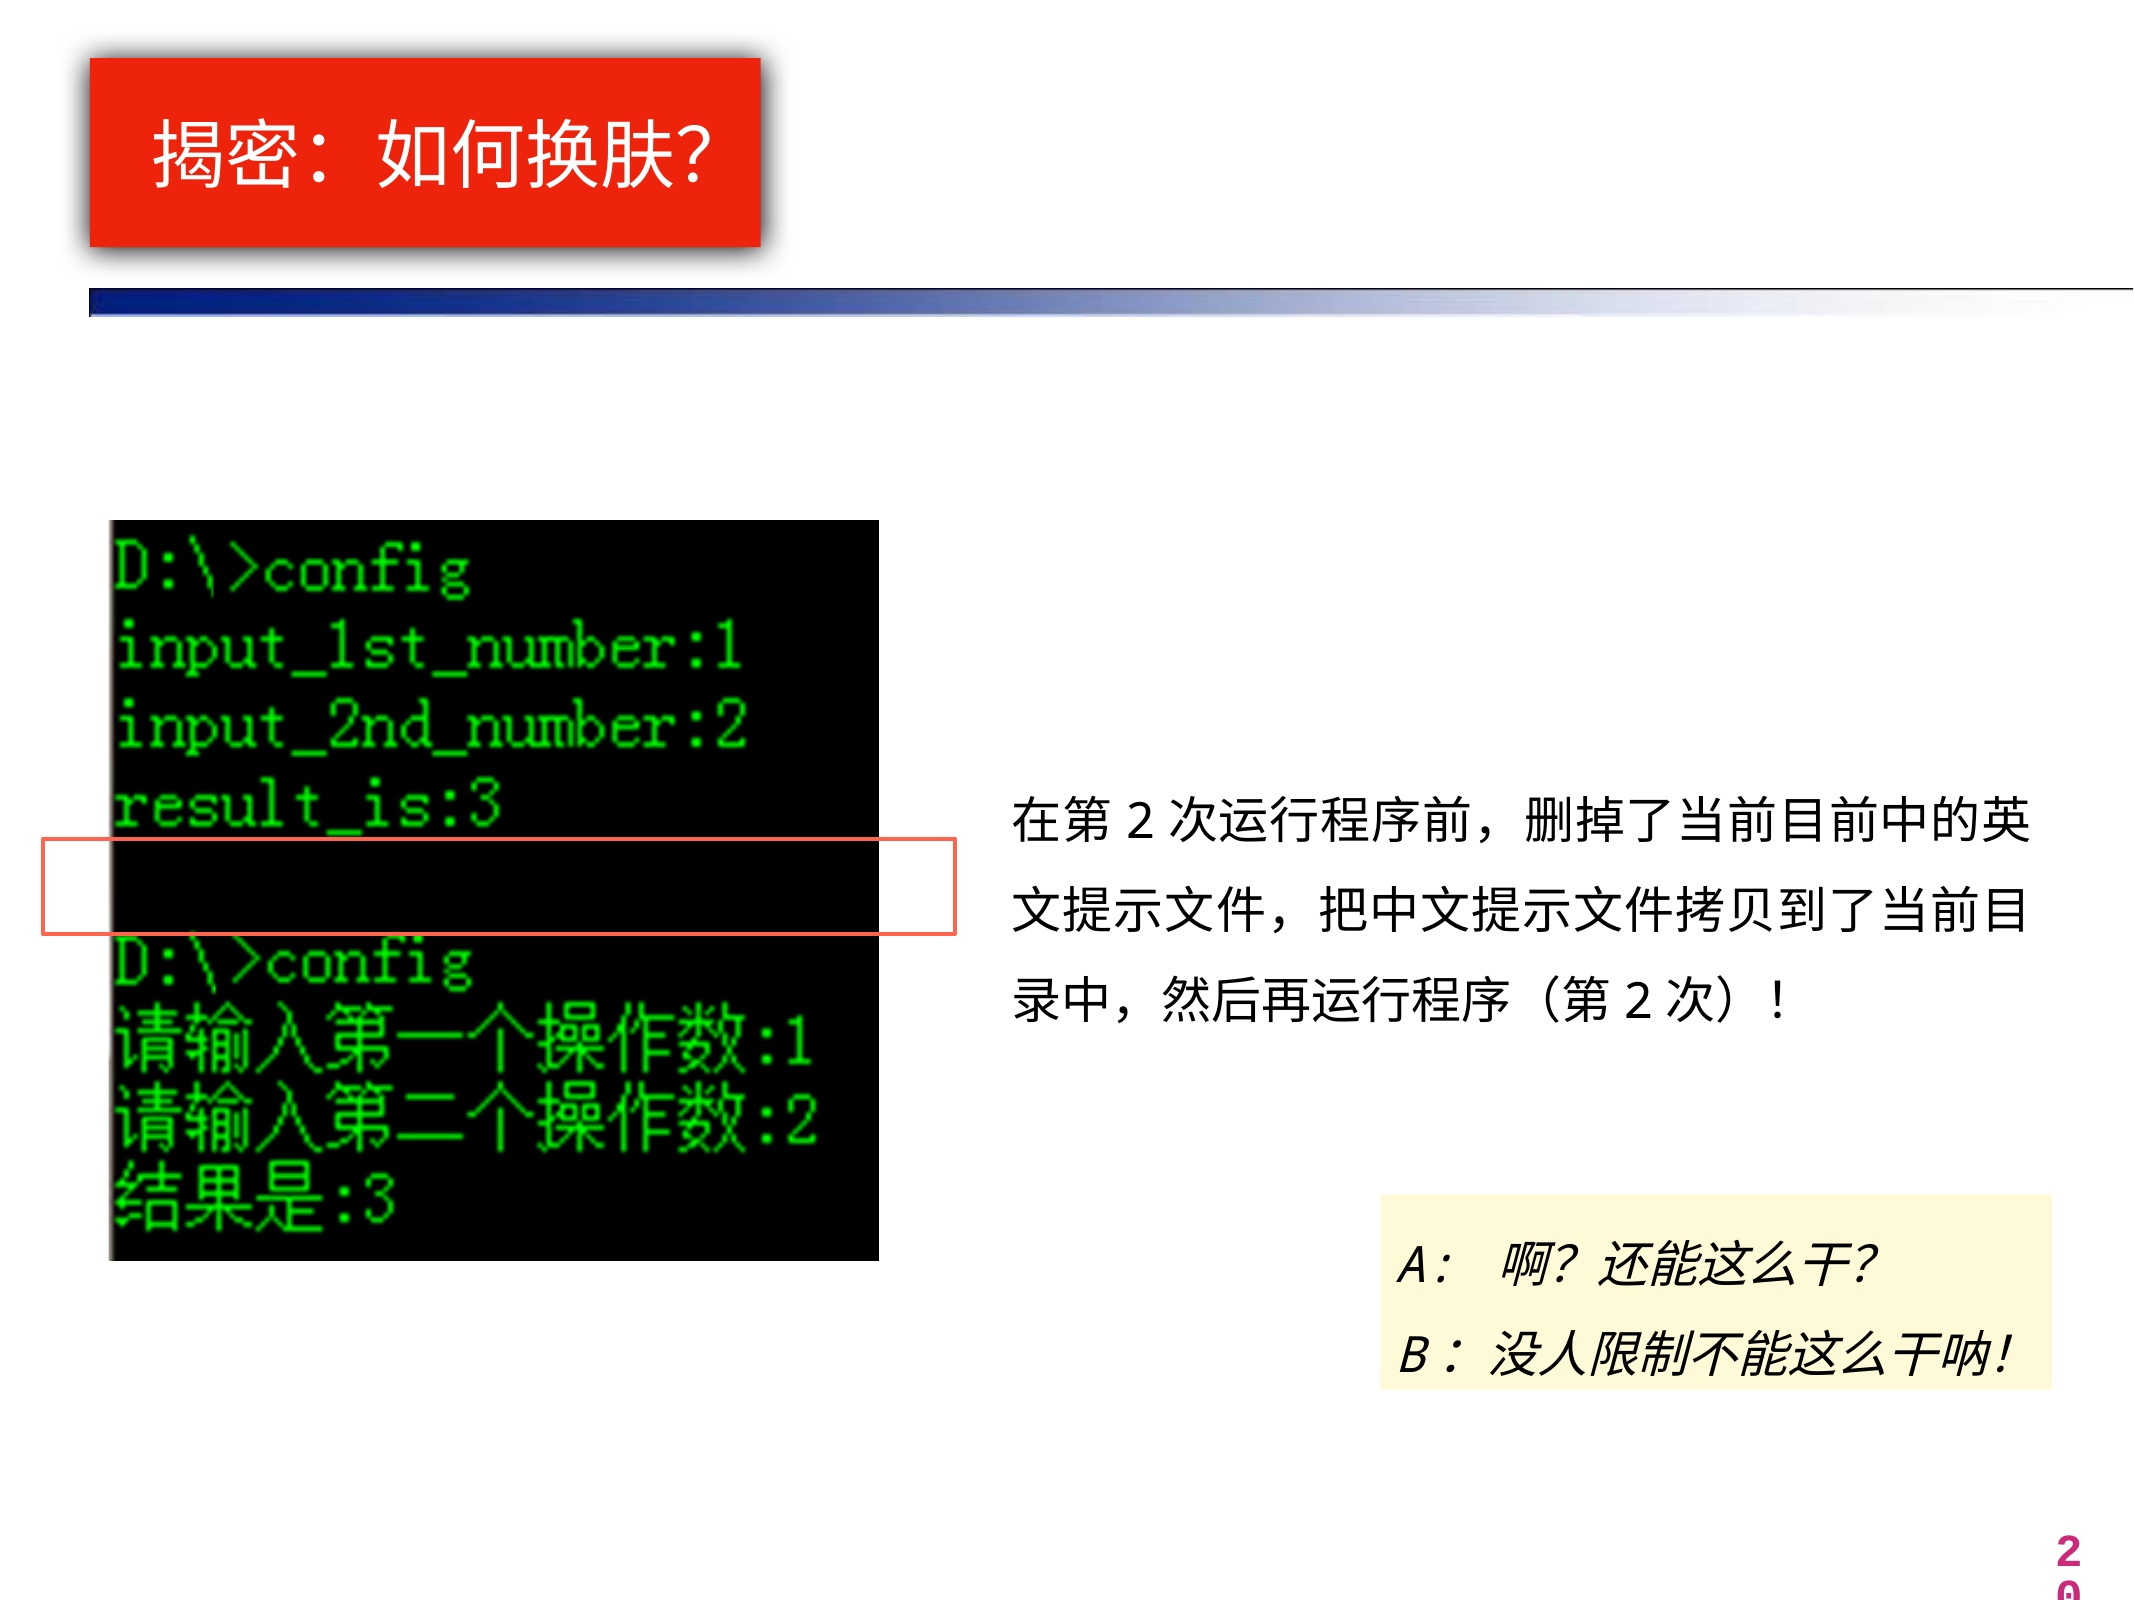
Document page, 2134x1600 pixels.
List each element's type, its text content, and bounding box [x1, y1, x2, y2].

picture [89, 288, 2134, 317]
text_box A: 啊？还能这么干？ B：没人限制不能这么干呐！ [1380, 1194, 2052, 1390]
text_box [42, 751, 2047, 1030]
title 揭密：如何换肤？ [89, 57, 762, 248]
slide_number 20 [2046, 1511, 2094, 1584]
picture [108, 520, 880, 751]
picture [108, 1030, 880, 1261]
